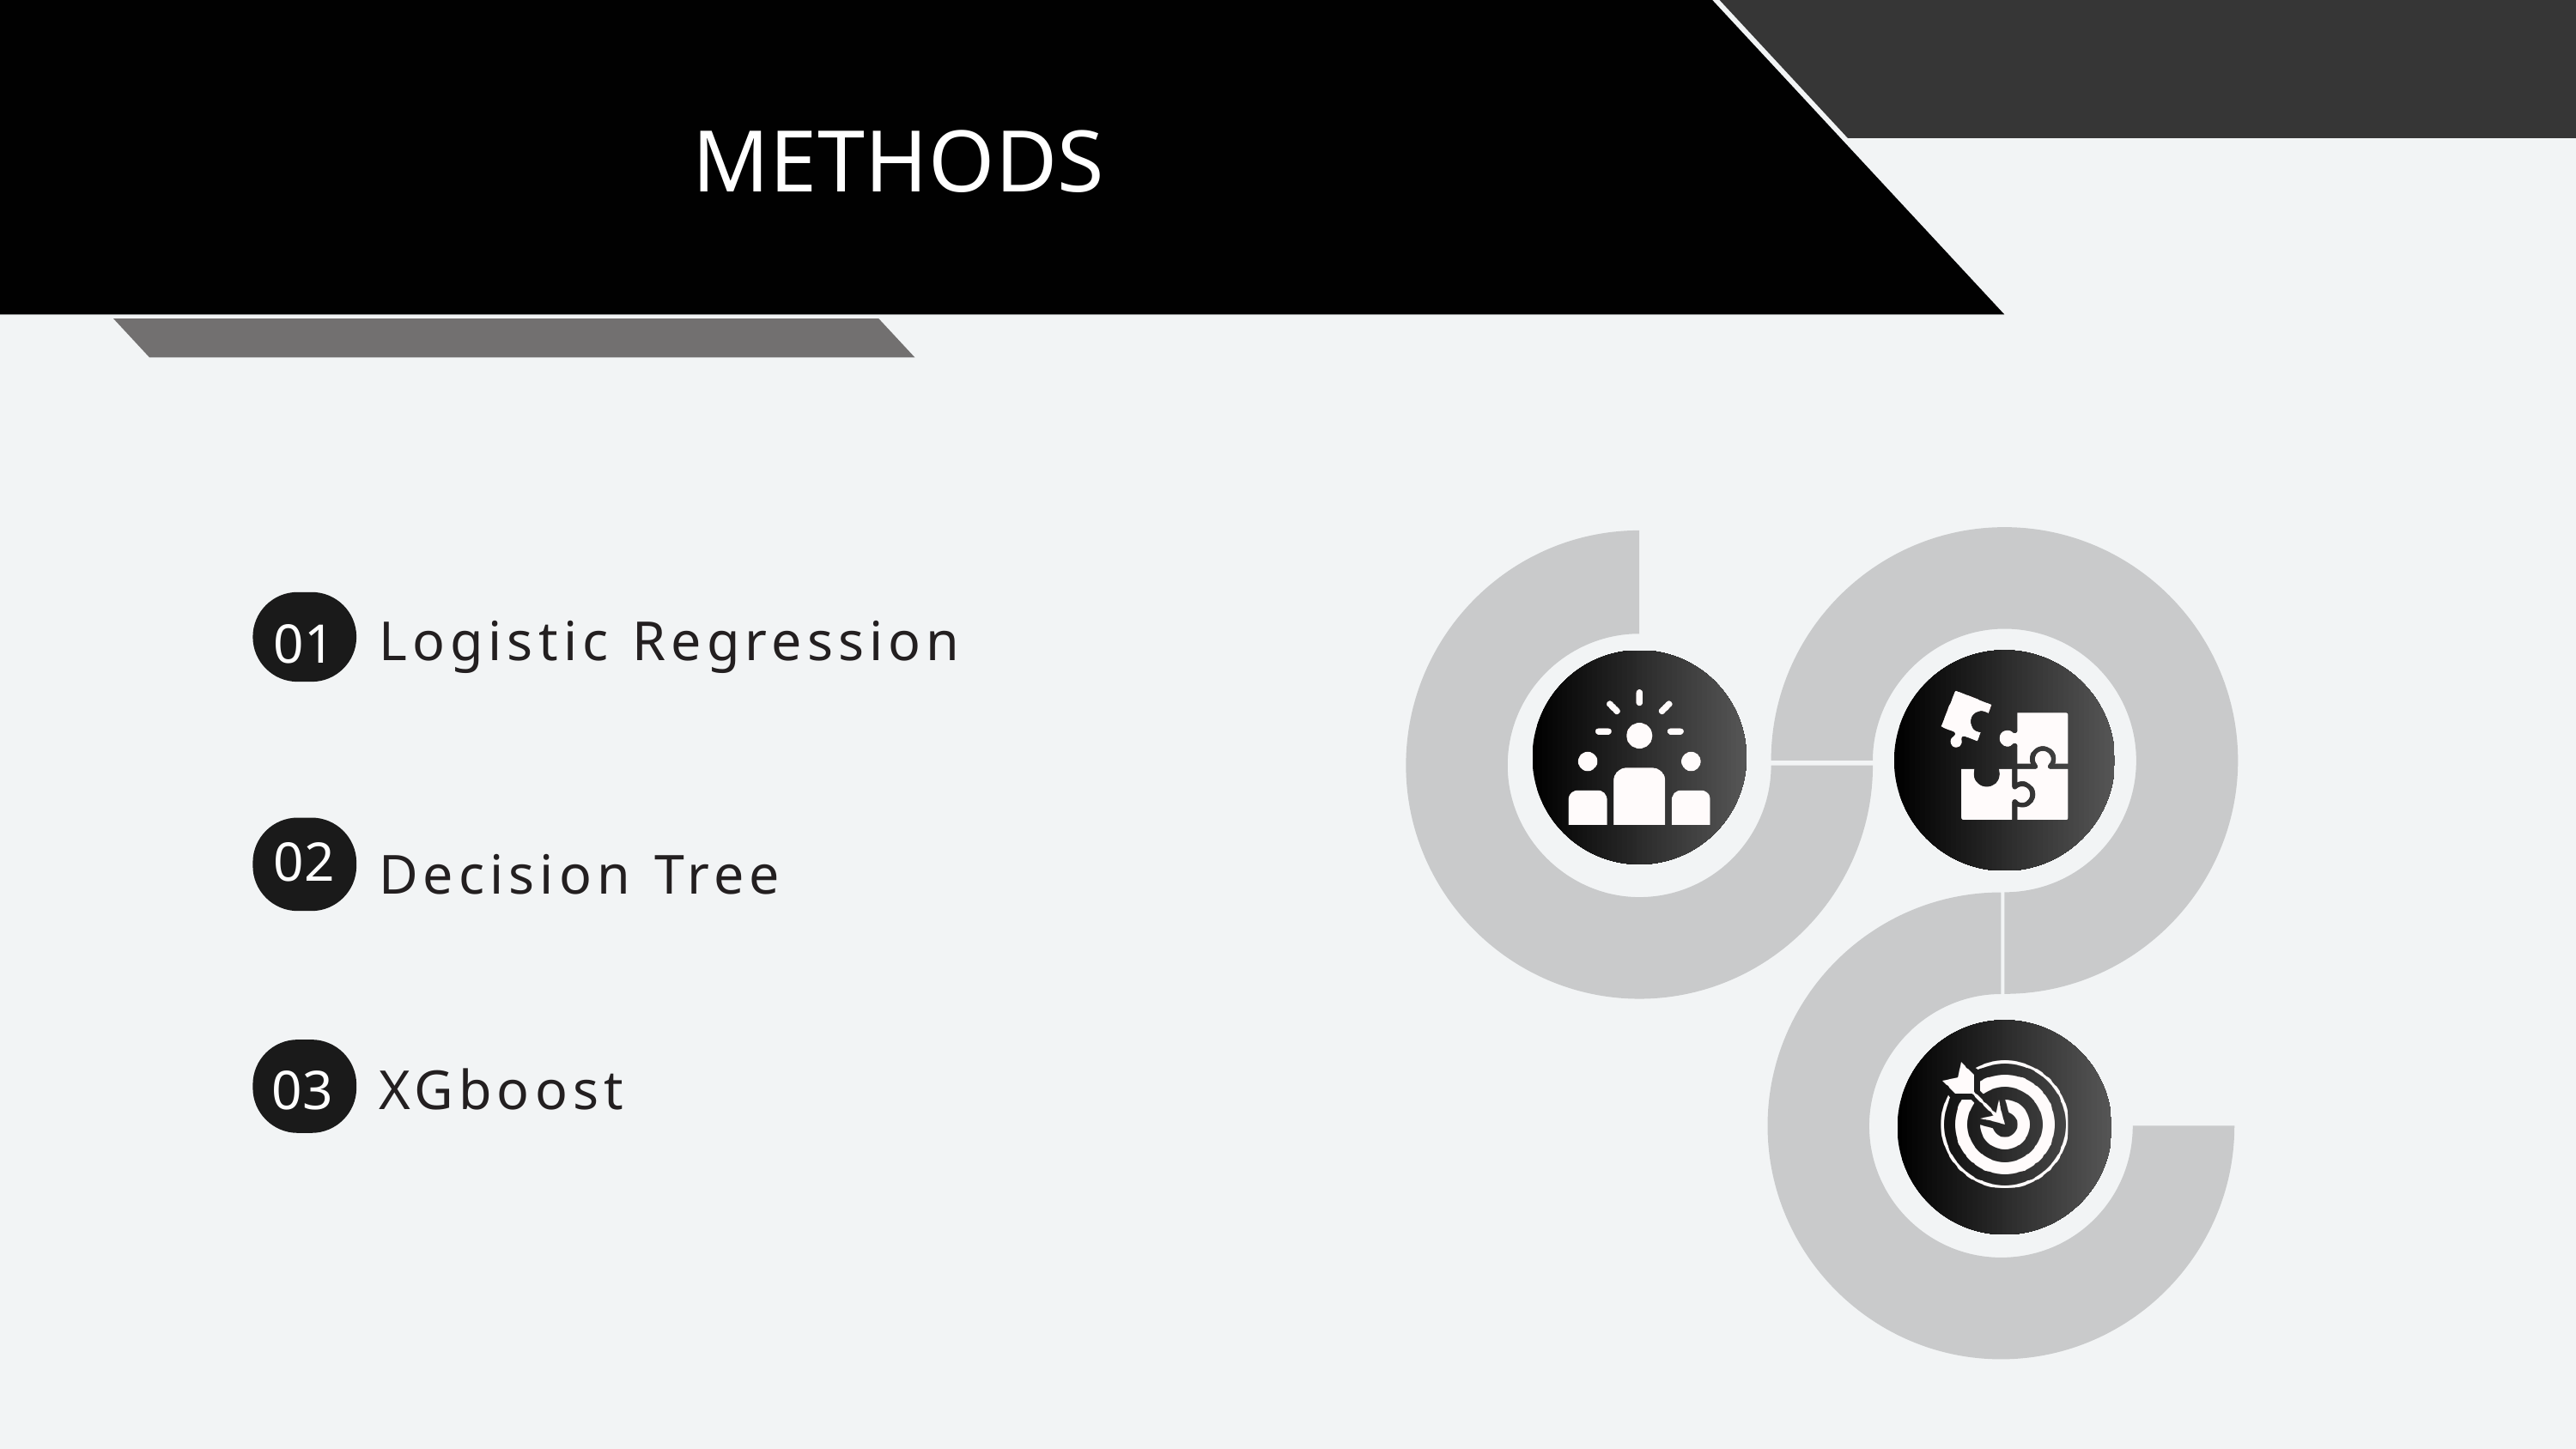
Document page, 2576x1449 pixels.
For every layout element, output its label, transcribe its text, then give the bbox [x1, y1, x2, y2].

text_box XGboost [379, 1046, 1273, 1121]
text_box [1771, 526, 2239, 894]
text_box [1767, 892, 2235, 1360]
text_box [1532, 650, 1747, 865]
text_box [250, 1039, 357, 1169]
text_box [1893, 650, 2116, 871]
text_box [252, 810, 357, 941]
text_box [252, 591, 357, 719]
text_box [1406, 530, 1874, 999]
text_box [0, 0, 2005, 315]
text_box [1897, 1020, 2112, 1235]
text_box Logistic Regression [379, 597, 1273, 671]
text_box Decision Tree [379, 830, 1273, 906]
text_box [112, 318, 915, 358]
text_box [1702, 0, 2576, 139]
